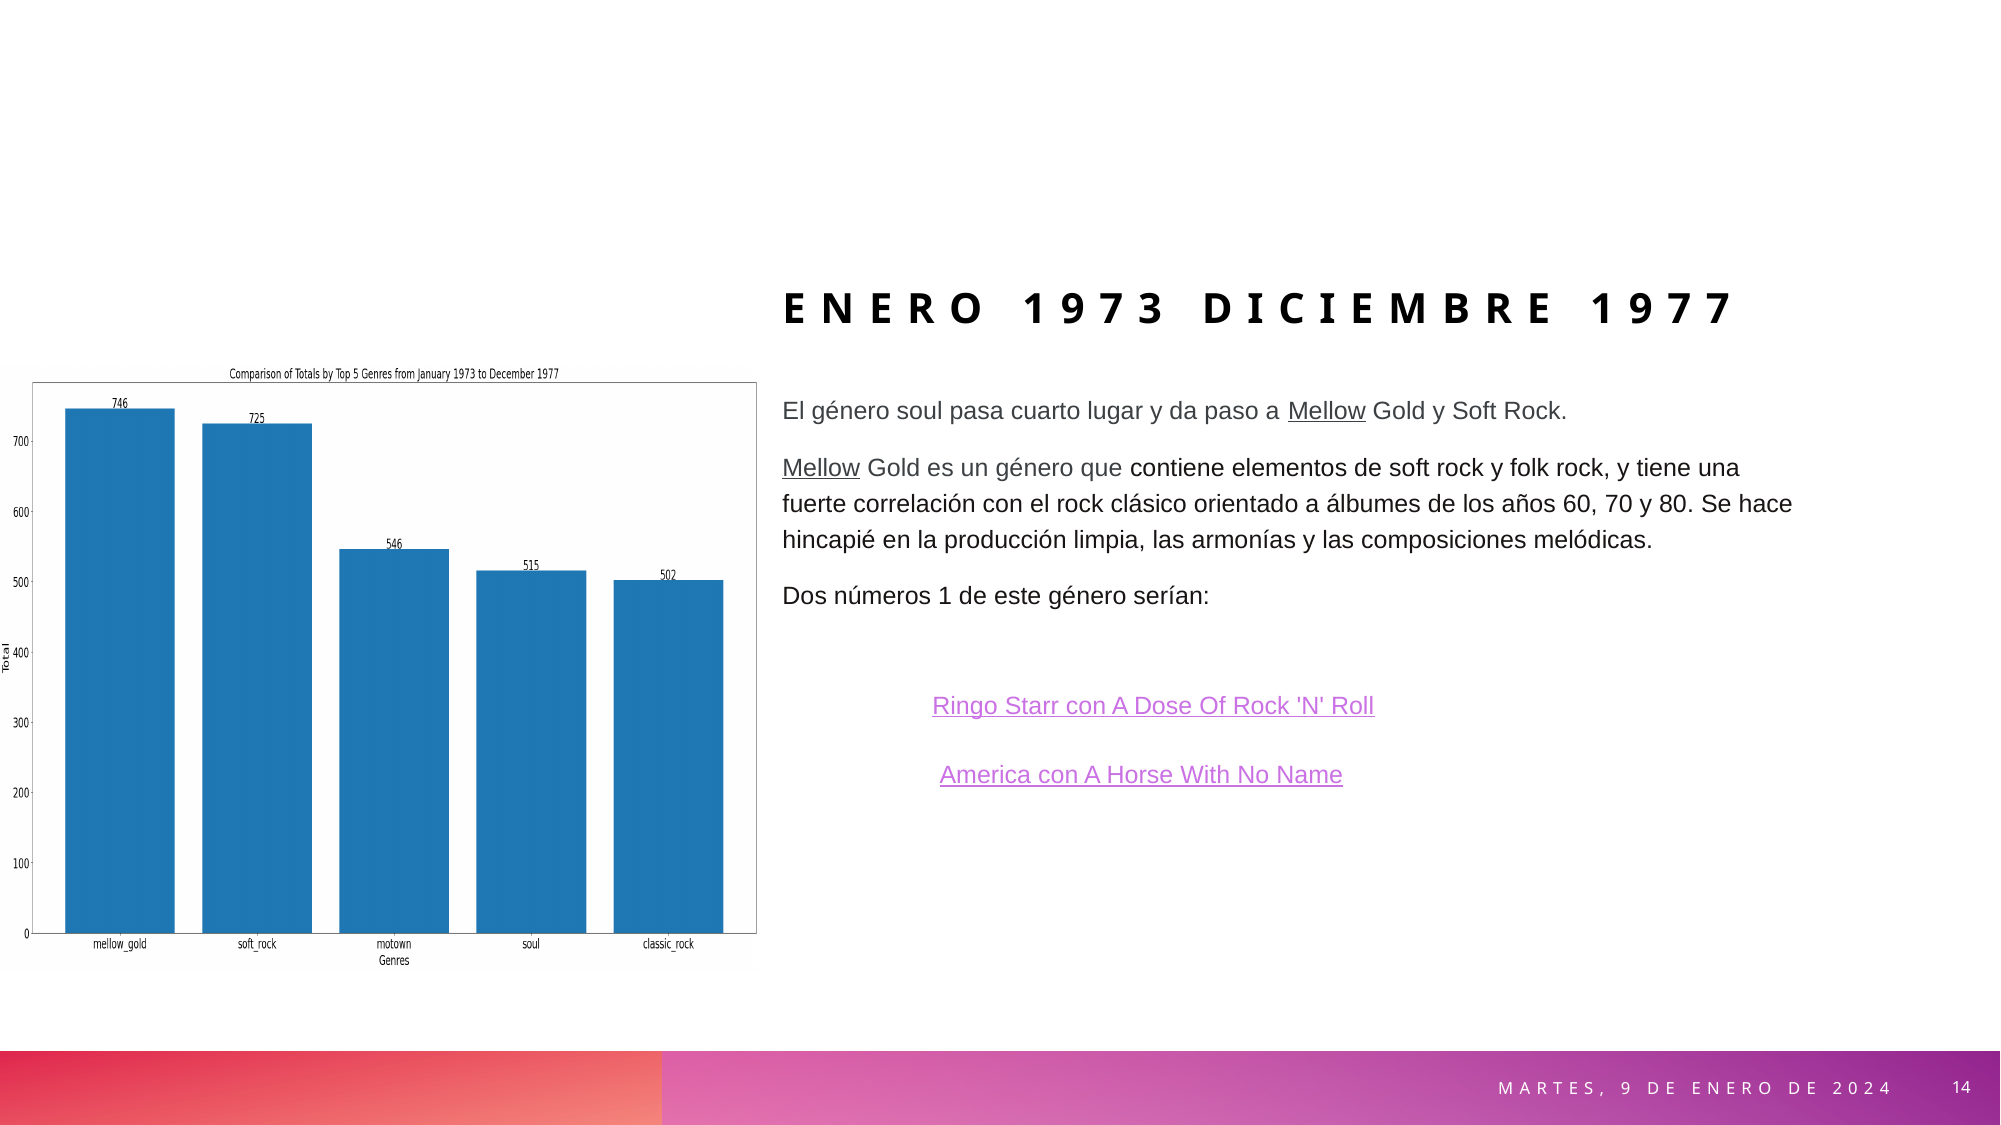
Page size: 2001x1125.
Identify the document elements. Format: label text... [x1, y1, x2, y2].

list El género soul pasa cuarto lugar y da paso a Mellow Gold y Soft Rock. Mellow Gold es un género que contiene elementos de soft rock y folk rock, y tiene una fuerte correlación con el rock clásico orientado a álbumes de los años 60, 70 y 80. Se hace hincapié en la producción limpia, las armonías y las composiciones melódicas. Dos números 1 de este género serían: Ringo Starr con A Dose Of Rock 'N' Roll America con A Horse With No Name [782, 388, 1805, 945]
slide_number Martes, 9 de Enero de 2024 [1297, 1051, 1905, 1125]
slide_number 14 [1913, 1051, 1986, 1125]
picture [0, 362, 759, 972]
title Enero 1973 Diciembre 1977 [782, 75, 1805, 333]
